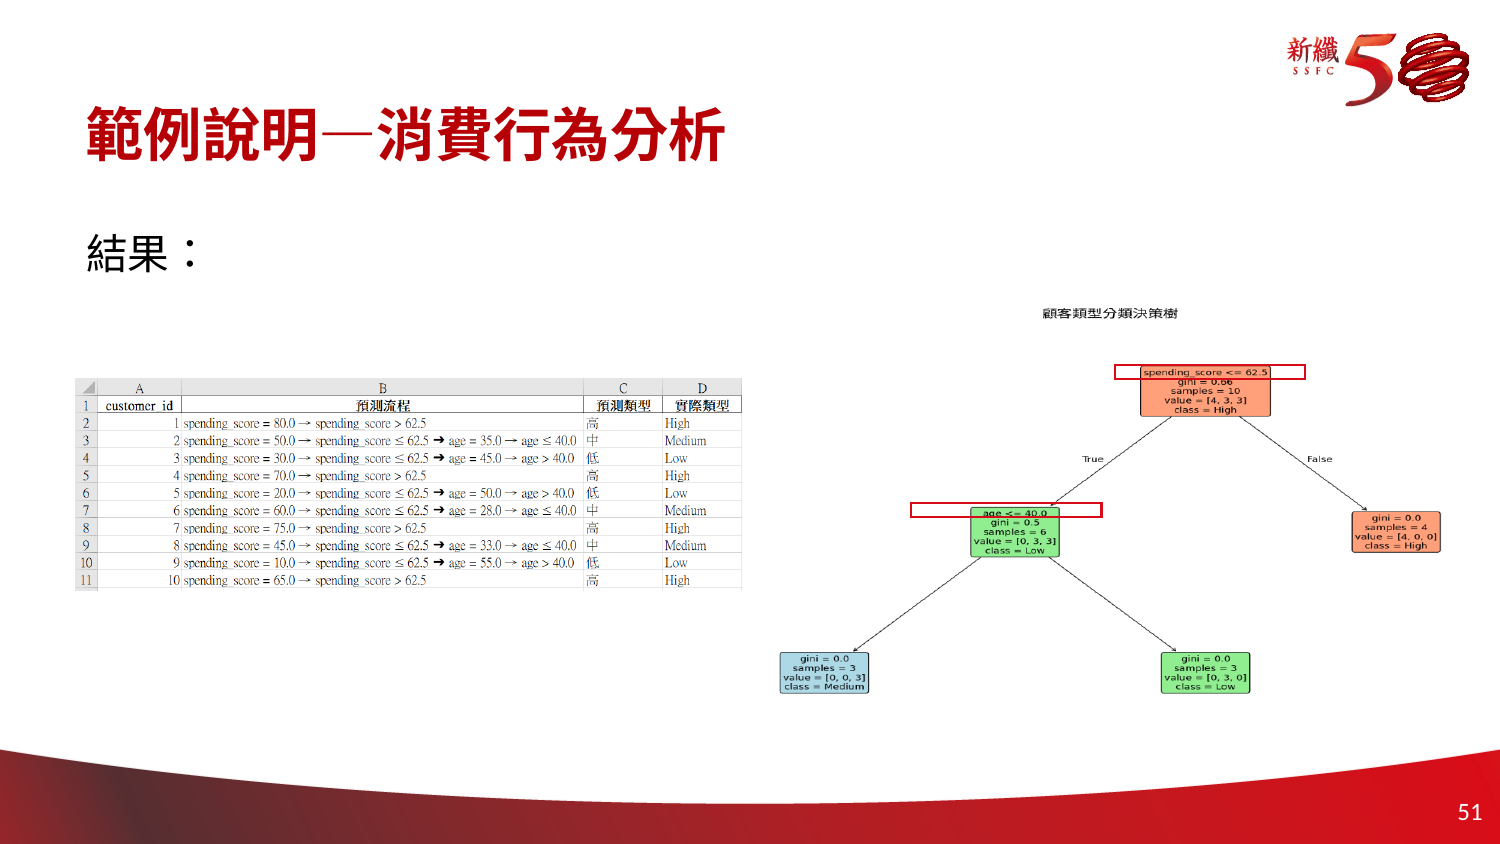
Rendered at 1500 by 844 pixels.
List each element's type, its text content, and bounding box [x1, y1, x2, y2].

slide_number 50 [1156, 788, 1495, 833]
title 範例說明—消費行為分析 [74, 67, 1425, 209]
list 結果： [75, 196, 1425, 754]
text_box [758, 308, 1445, 696]
picture [0, 0, 1500, 844]
